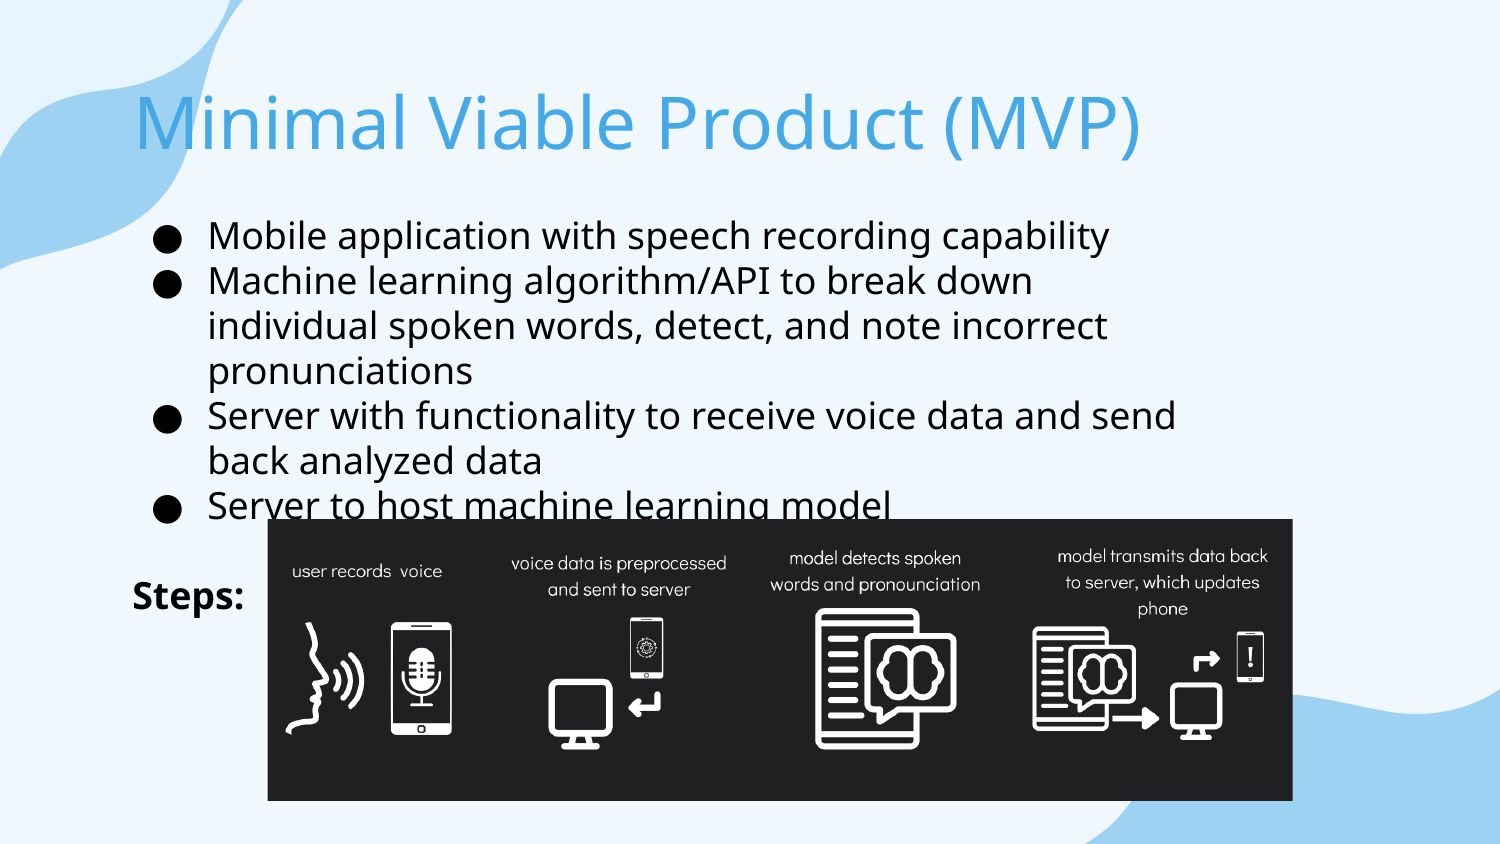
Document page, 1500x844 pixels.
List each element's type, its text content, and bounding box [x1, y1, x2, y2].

title Minimal Viable Product (MVP) [118, 72, 1382, 167]
text_box Mobile application with speech recording capability Machine learning algorithm/API to break down individual spoken words, detect, and note incorrect pronunciations Server with functionality to receive voice data and send back analyzed data Server to host machine learning model Steps: [117, 197, 1221, 633]
picture [267, 518, 1293, 801]
